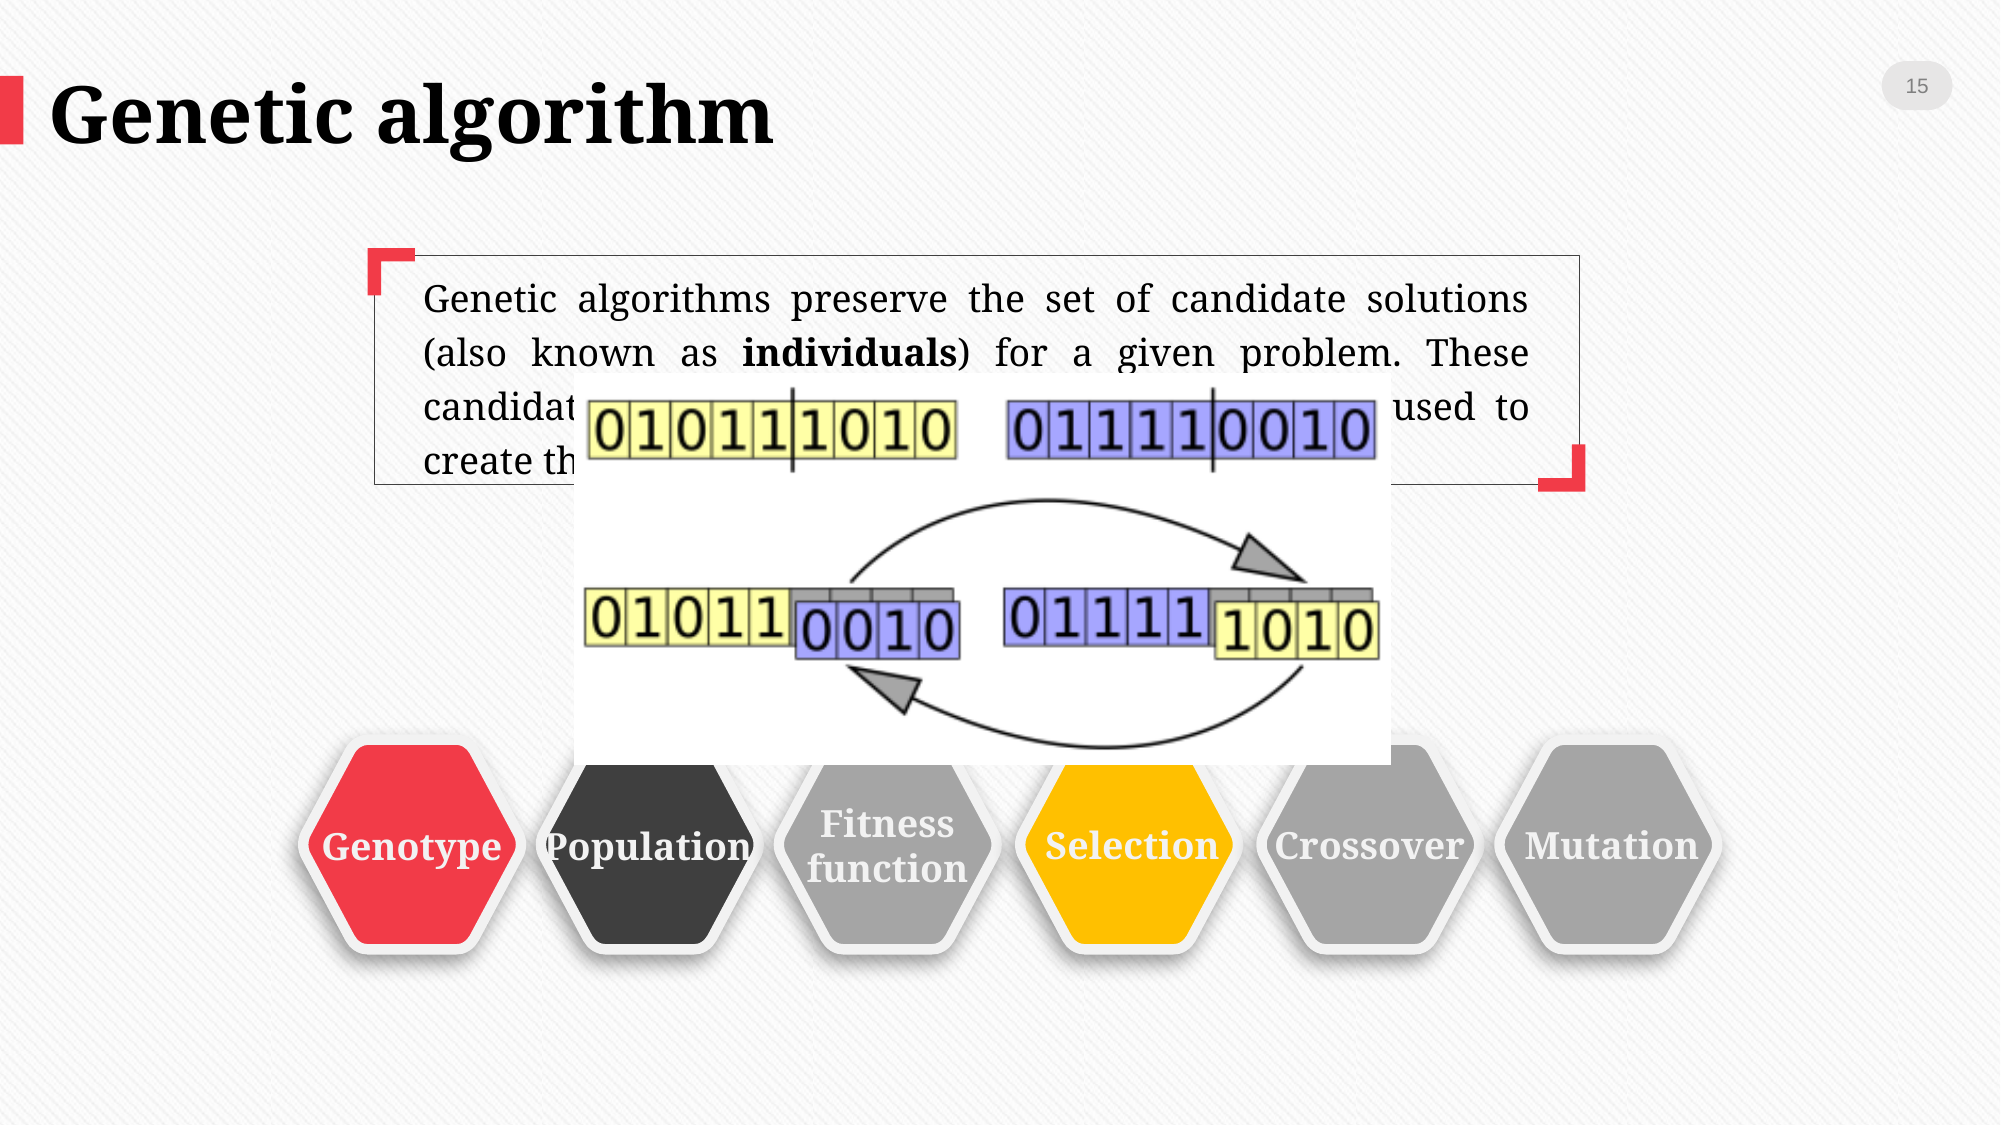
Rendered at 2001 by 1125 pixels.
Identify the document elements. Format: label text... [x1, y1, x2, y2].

text_box Mutation [1519, 822, 1705, 867]
text_box [303, 739, 521, 950]
slide_number 15 [1903, 73, 1931, 98]
text_box [1499, 739, 1718, 950]
text_box [549, 765, 750, 822]
text_box Population [540, 822, 756, 867]
text_box Fitness function [804, 800, 971, 889]
text_box [366, 246, 417, 297]
text_box Genotype [319, 822, 505, 867]
text_box [372, 253, 1581, 486]
text_box Selection [1030, 822, 1236, 867]
text_box Genetic algorithms preserve the set of candidate solutions (also known as individuals) for a given problem. These candidate solutions are iteratively evaluated and used to create the next generation of solutions. [422, 266, 1531, 483]
text_box [1270, 739, 1471, 822]
text_box [1020, 765, 1230, 950]
picture [0, 0, 2001, 1125]
text_box [1270, 867, 1471, 950]
text_box Genetic algorithm [41, 68, 978, 169]
text_box [1536, 442, 1588, 494]
text_box [549, 867, 750, 950]
text_box [778, 765, 997, 950]
text_box Crossover [1261, 822, 1478, 867]
